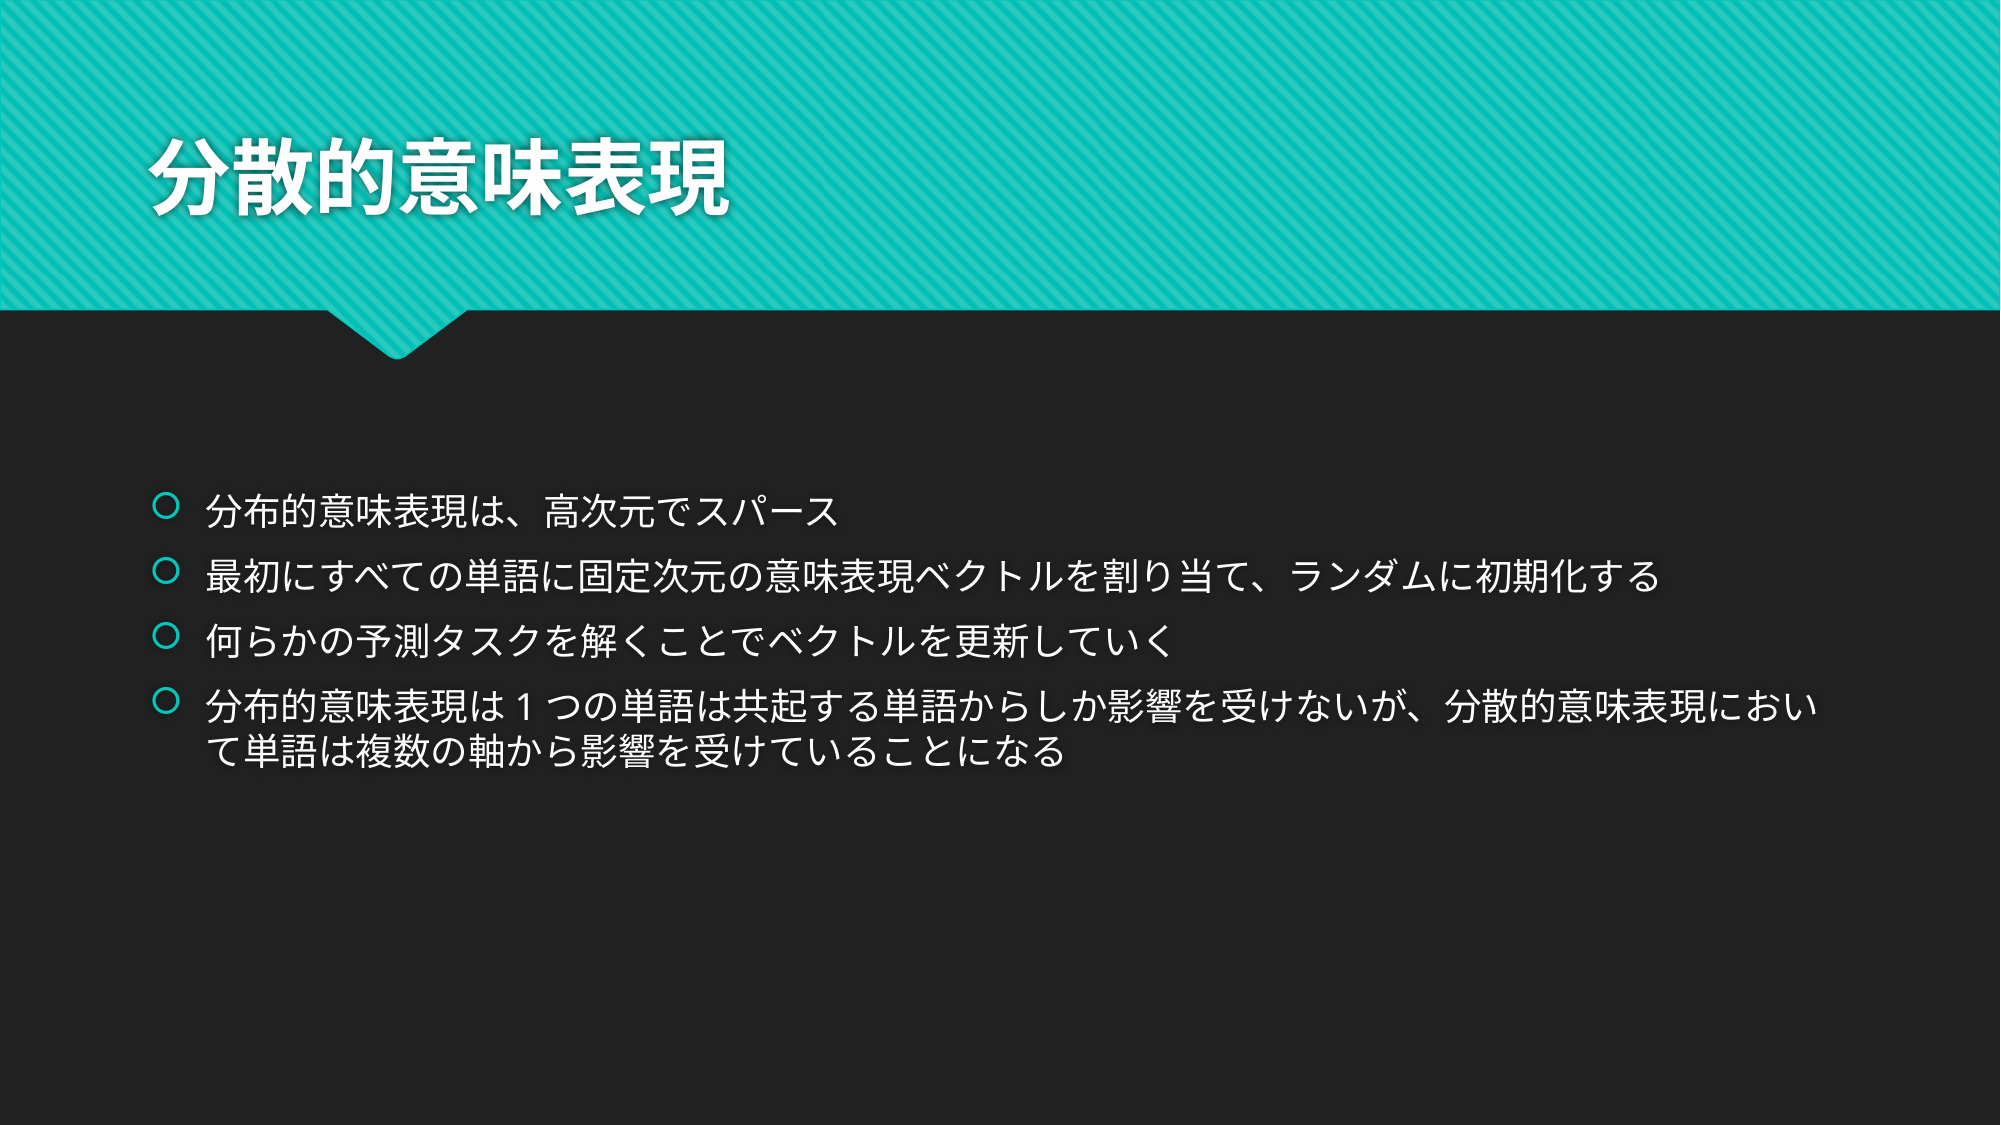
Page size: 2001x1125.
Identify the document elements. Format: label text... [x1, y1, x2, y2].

title 分散的意味表現 [132, 73, 1868, 233]
list 分布的意味表現は、高次元でスパース 最初にすべての単語に固定次元の意味表現ベクトルを割り当て、ランダムに初期化する 何らかの予測タスクを解くことでベクトルを更新していく 分布的意味表現は1つの単語は共起する単語からしか影響を受けないが、分散的意味表現において単語は複数の軸から影響を受けていることになる [134, 364, 1866, 962]
